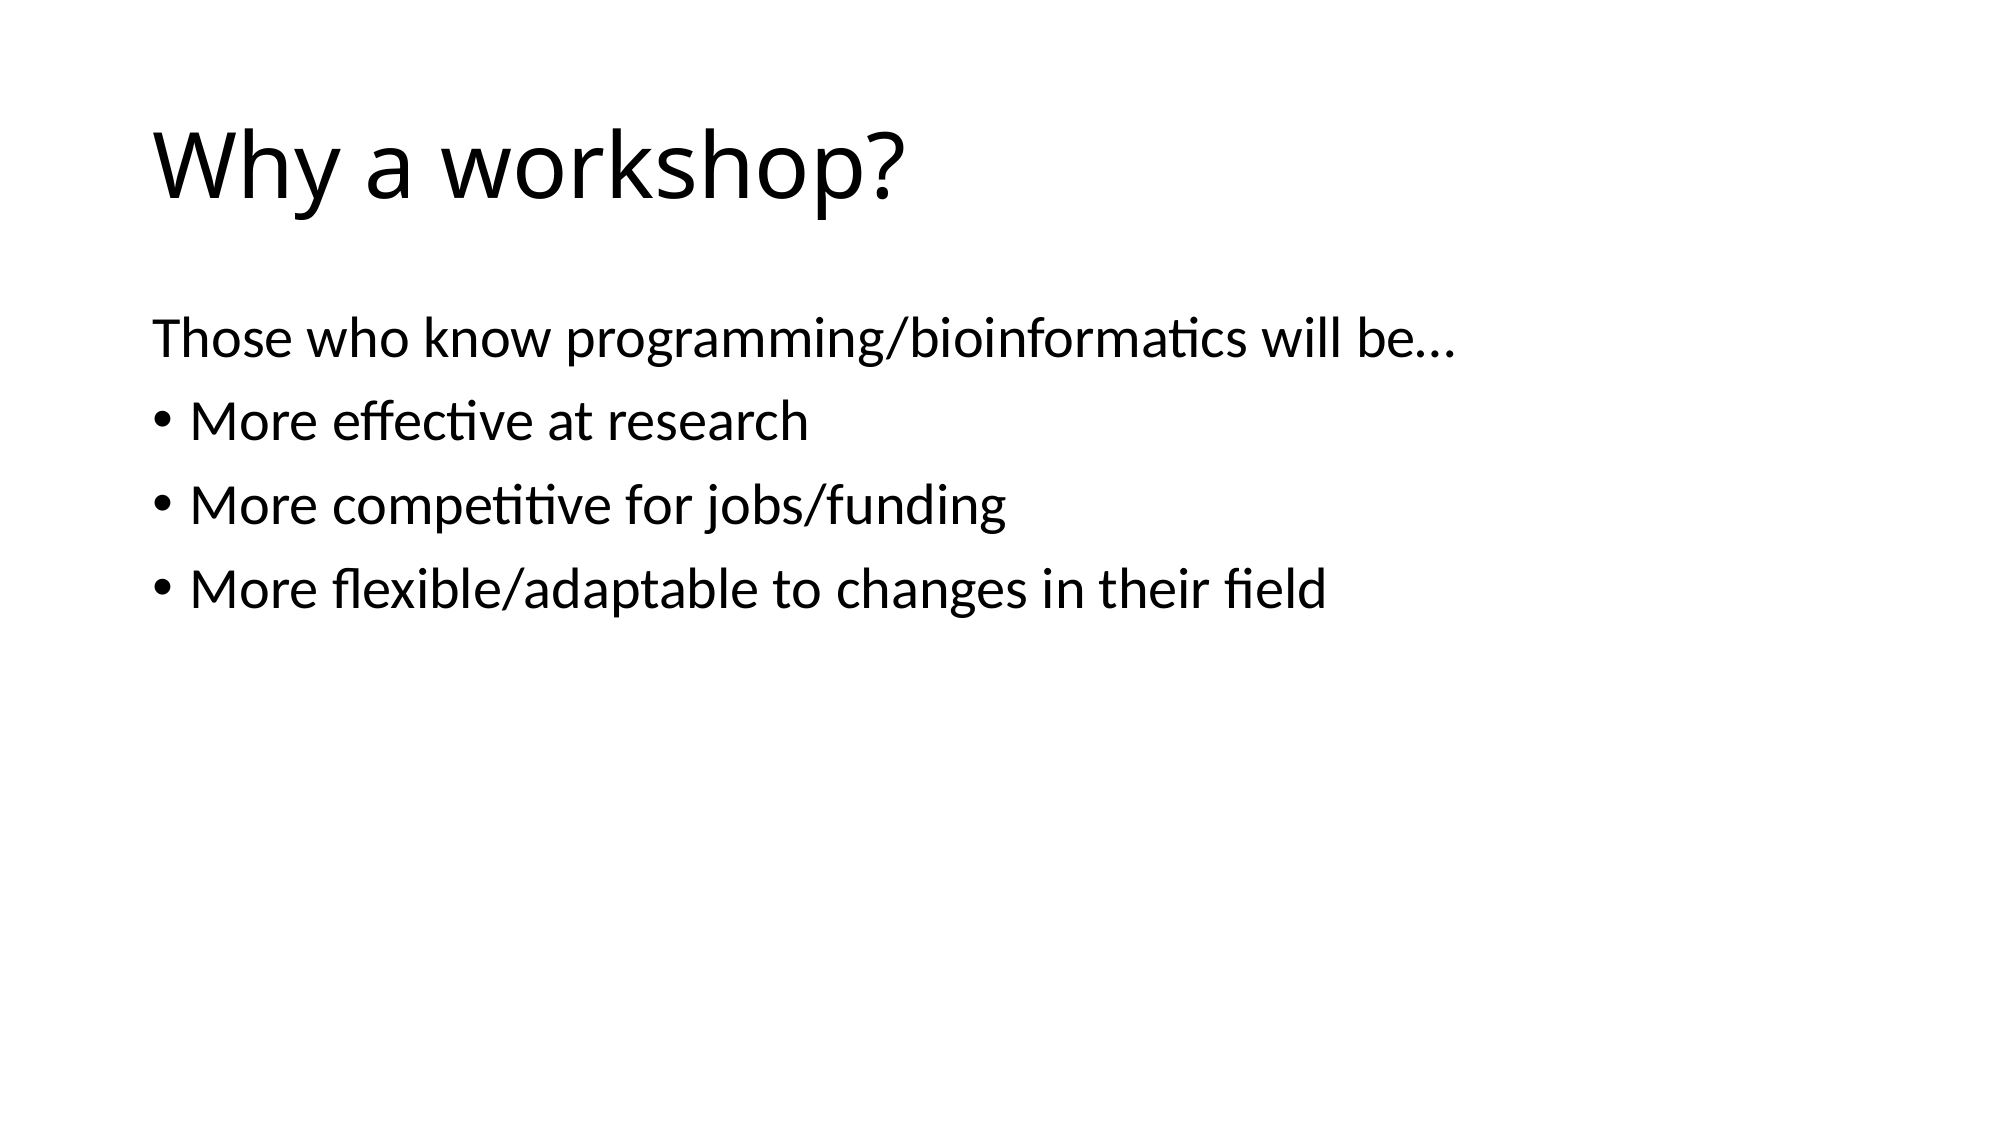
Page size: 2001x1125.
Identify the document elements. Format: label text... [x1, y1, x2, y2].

title Why a workshop? [137, 59, 1863, 278]
list Those who know programming/bioinformatics will be… More effective at research More competitive for jobs/funding More flexible/adaptable to changes in their field [137, 299, 1863, 1092]
